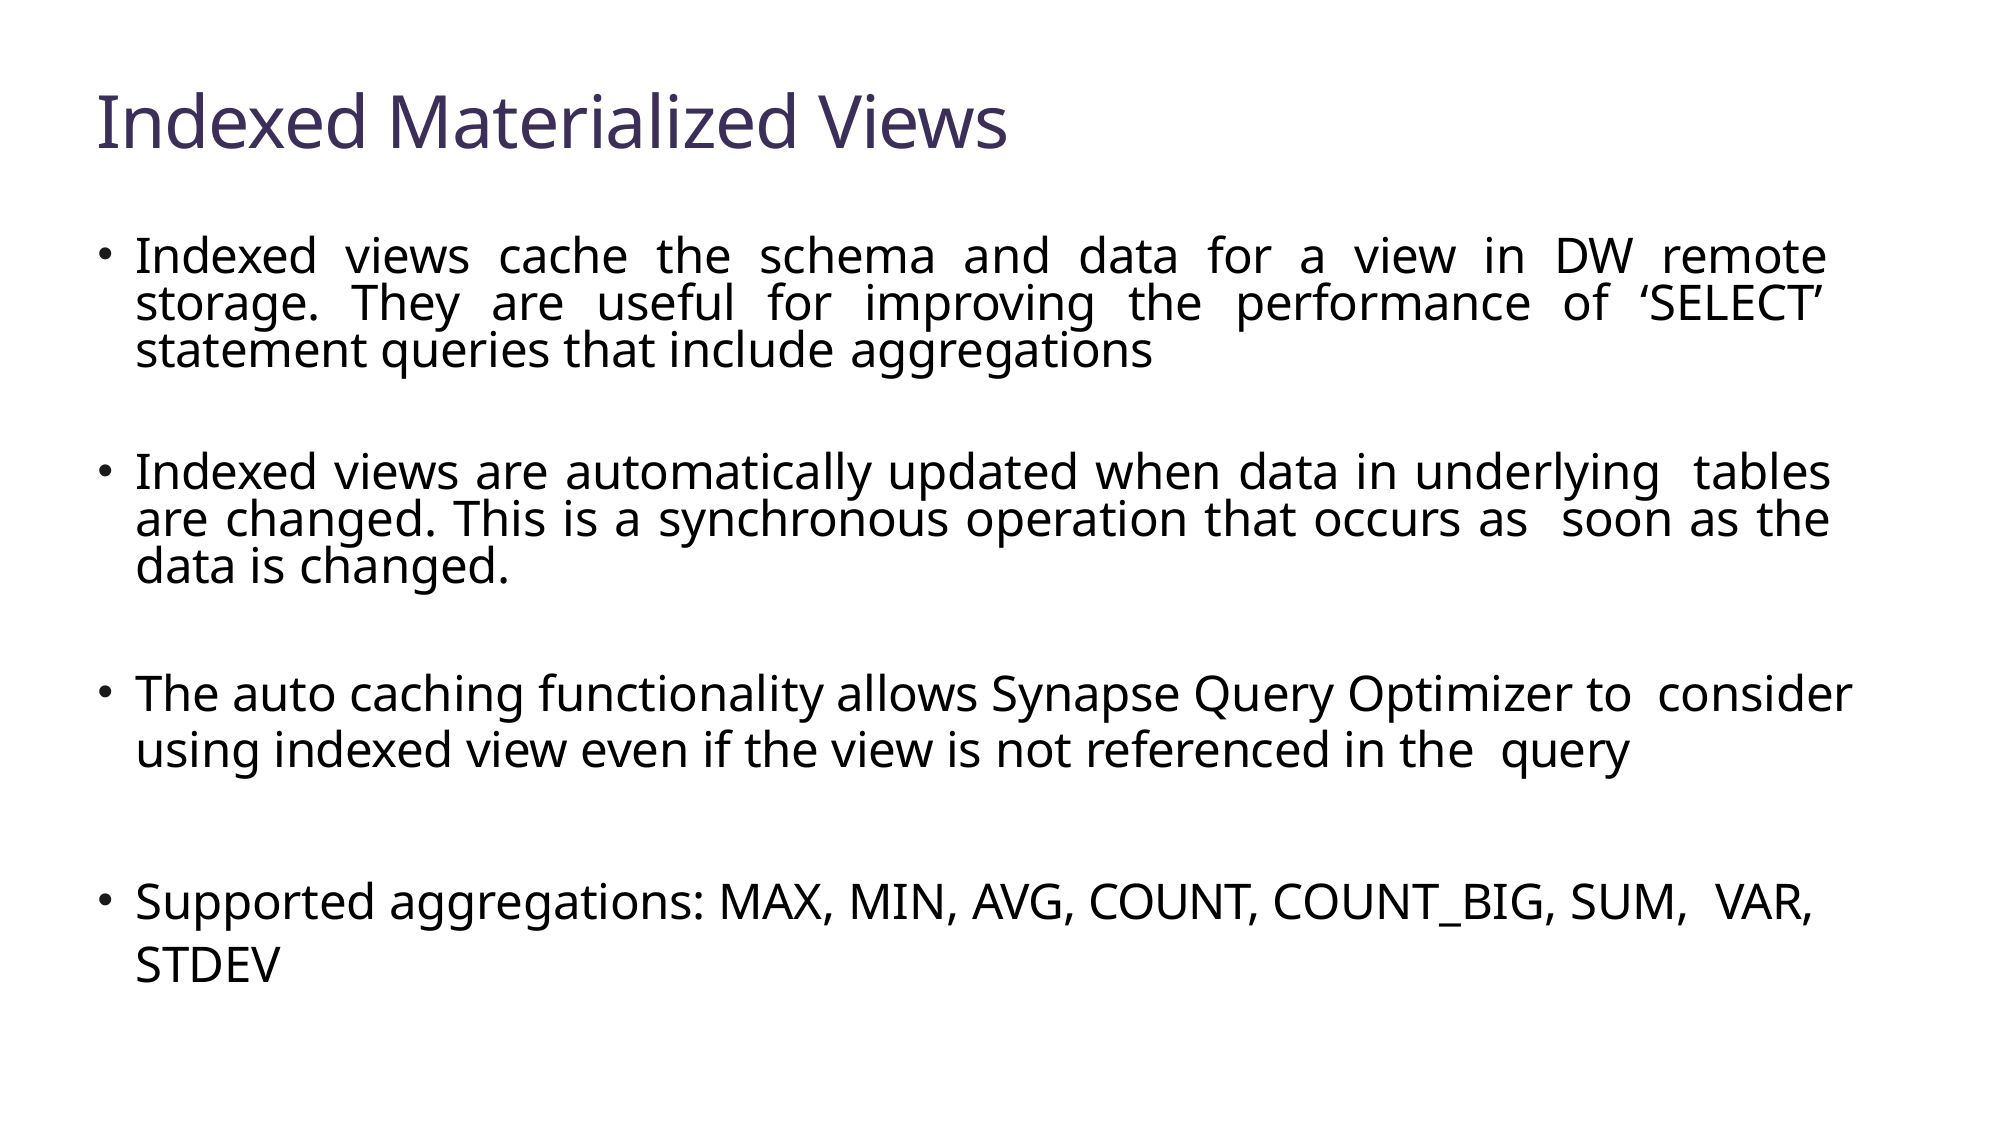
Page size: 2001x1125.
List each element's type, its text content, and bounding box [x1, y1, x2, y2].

title Indexed Materialized Views [96, 75, 1904, 166]
list Indexed views cache the schema and data for a view in DW remote storage. They are useful for improving the performance of ‘SELECT’ statement queries that include aggregations Indexed views are automatically updated when data in underlying tables are changed. This is a synchronous operation that occurs as soon as the data is changed. The auto caching functionality allows Synapse Query Optimizer to consider using indexed view even if the view is not referenced in the query Supported aggregations: MAX, MIN, AVG, COUNT, COUNT_BIG, SUM, VAR, STDEV [95, 235, 1904, 1017]
